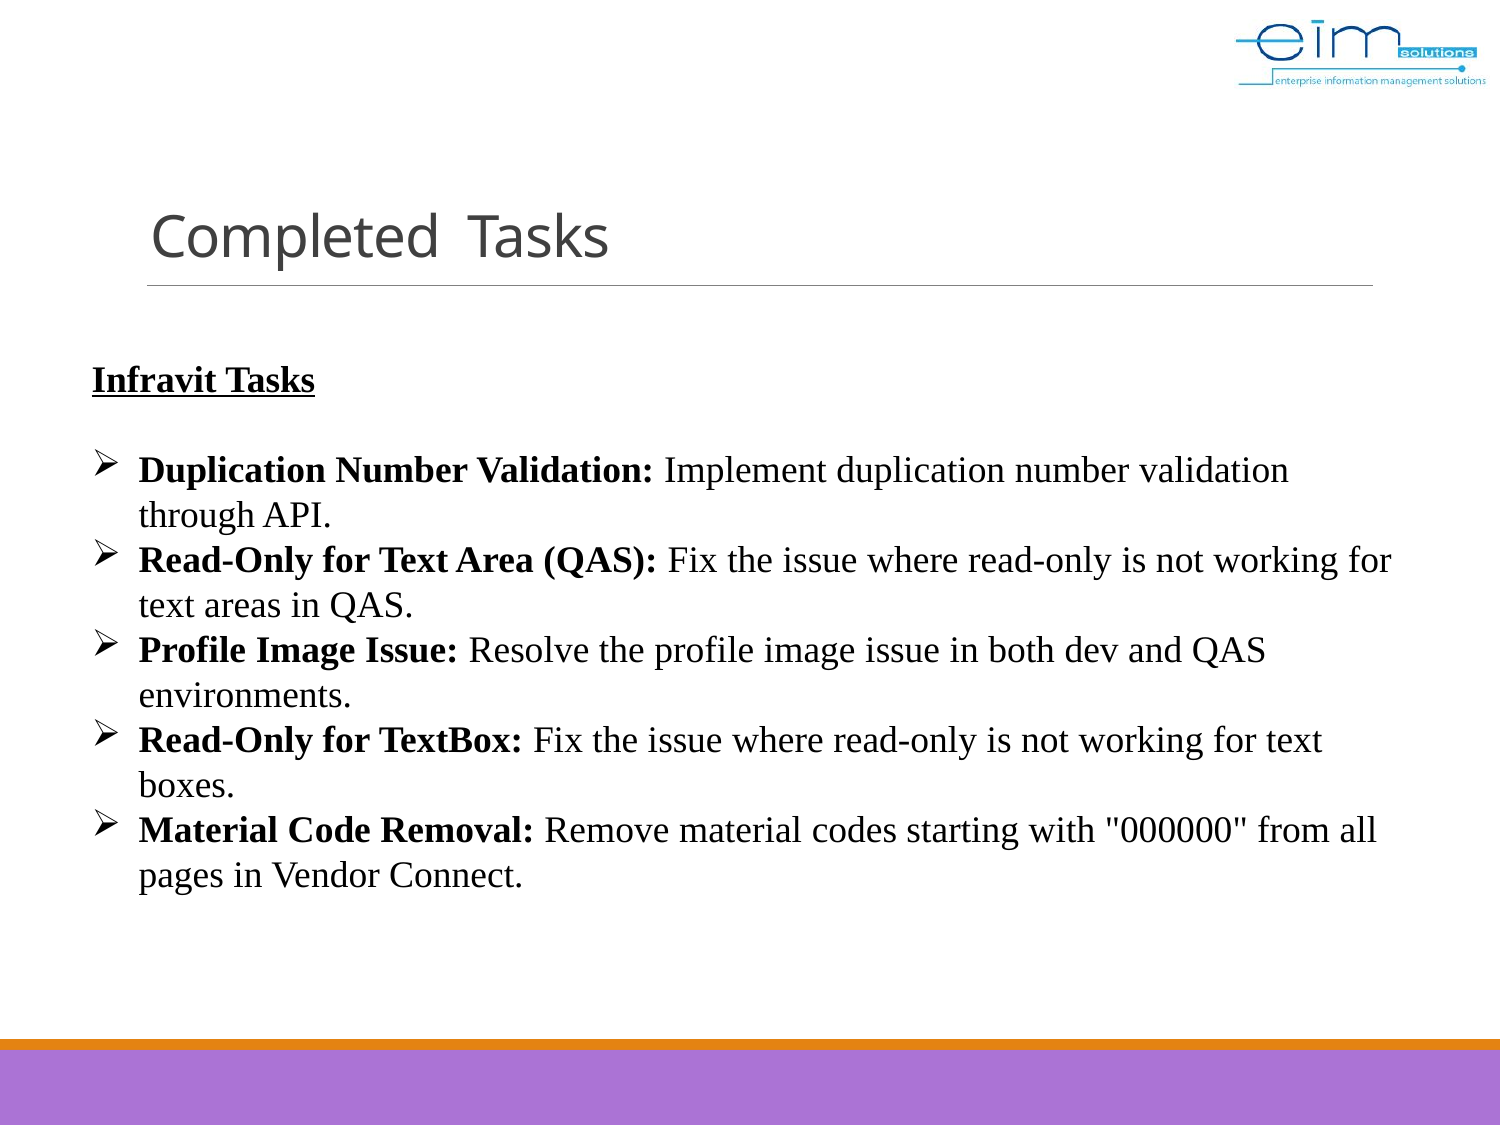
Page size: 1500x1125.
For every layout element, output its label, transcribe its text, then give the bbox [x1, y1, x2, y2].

text_box Infravit Tasks Duplication Number Validation: Implement duplication number validation through API. Read-Only for Text Area (QAS): Fix the issue where read-only is not working for text areas in QAS. Profile Image Issue: Resolve the profile image issue in both dev and QAS environments. Read-Only for TextBox: Fix the issue where read-only is not working for text boxes. Material Code Removal: Remove material codes starting with "000000" from all pages in Vendor Connect. [76, 302, 1412, 1061]
text_box Completed Tasks [135, 46, 1373, 285]
picture [1234, 19, 1490, 95]
